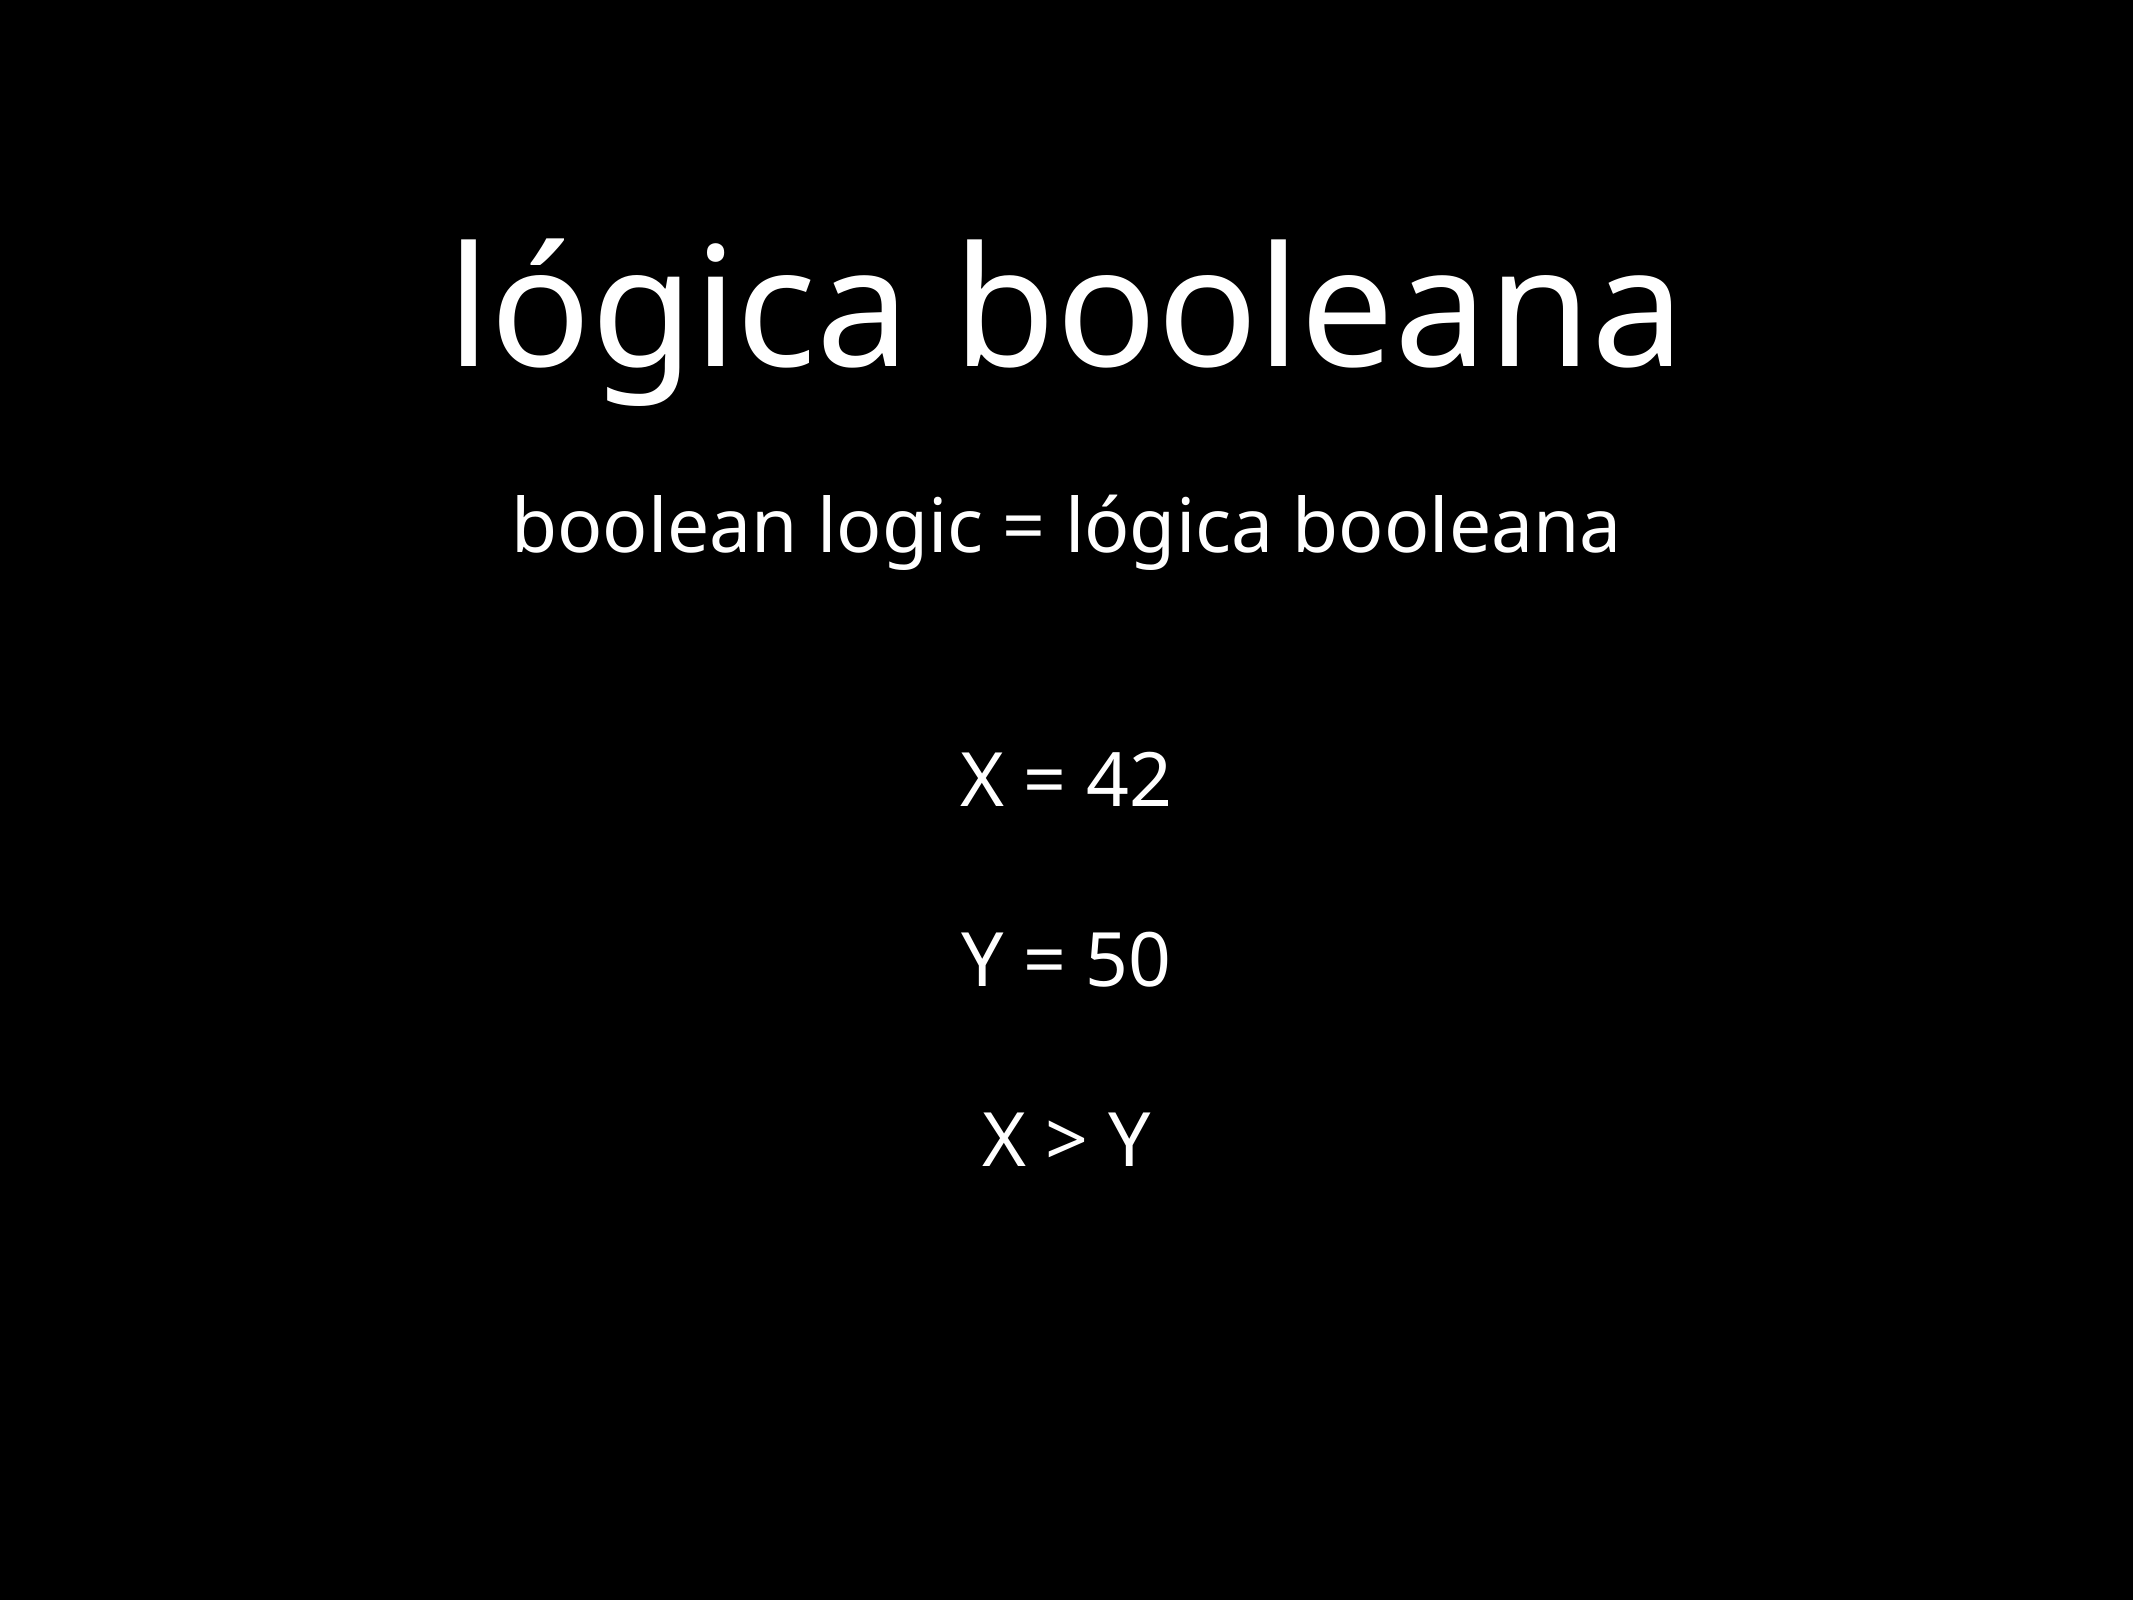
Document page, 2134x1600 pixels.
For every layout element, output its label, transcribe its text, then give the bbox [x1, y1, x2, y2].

text_box boolean logic = lógica booleana [502, 469, 1631, 577]
title lógica booleana [207, 28, 1926, 572]
text_box X = 42 Y = 50 X > Y [952, 722, 1181, 1190]
